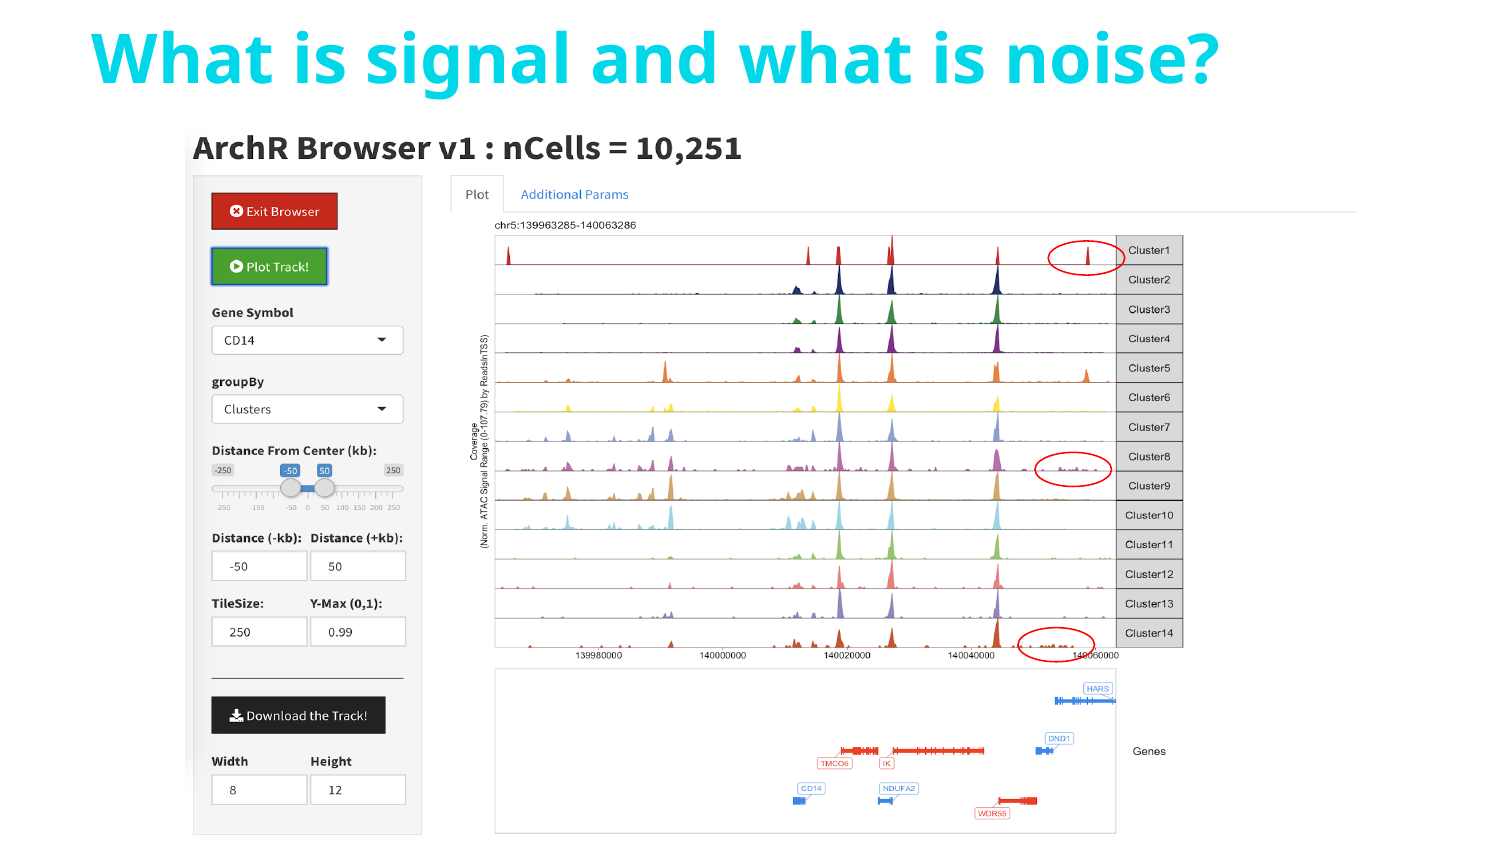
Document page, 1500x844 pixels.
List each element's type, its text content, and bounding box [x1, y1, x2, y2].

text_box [185, 125, 1357, 844]
title What is signal and what is noise? [91, 24, 1386, 146]
